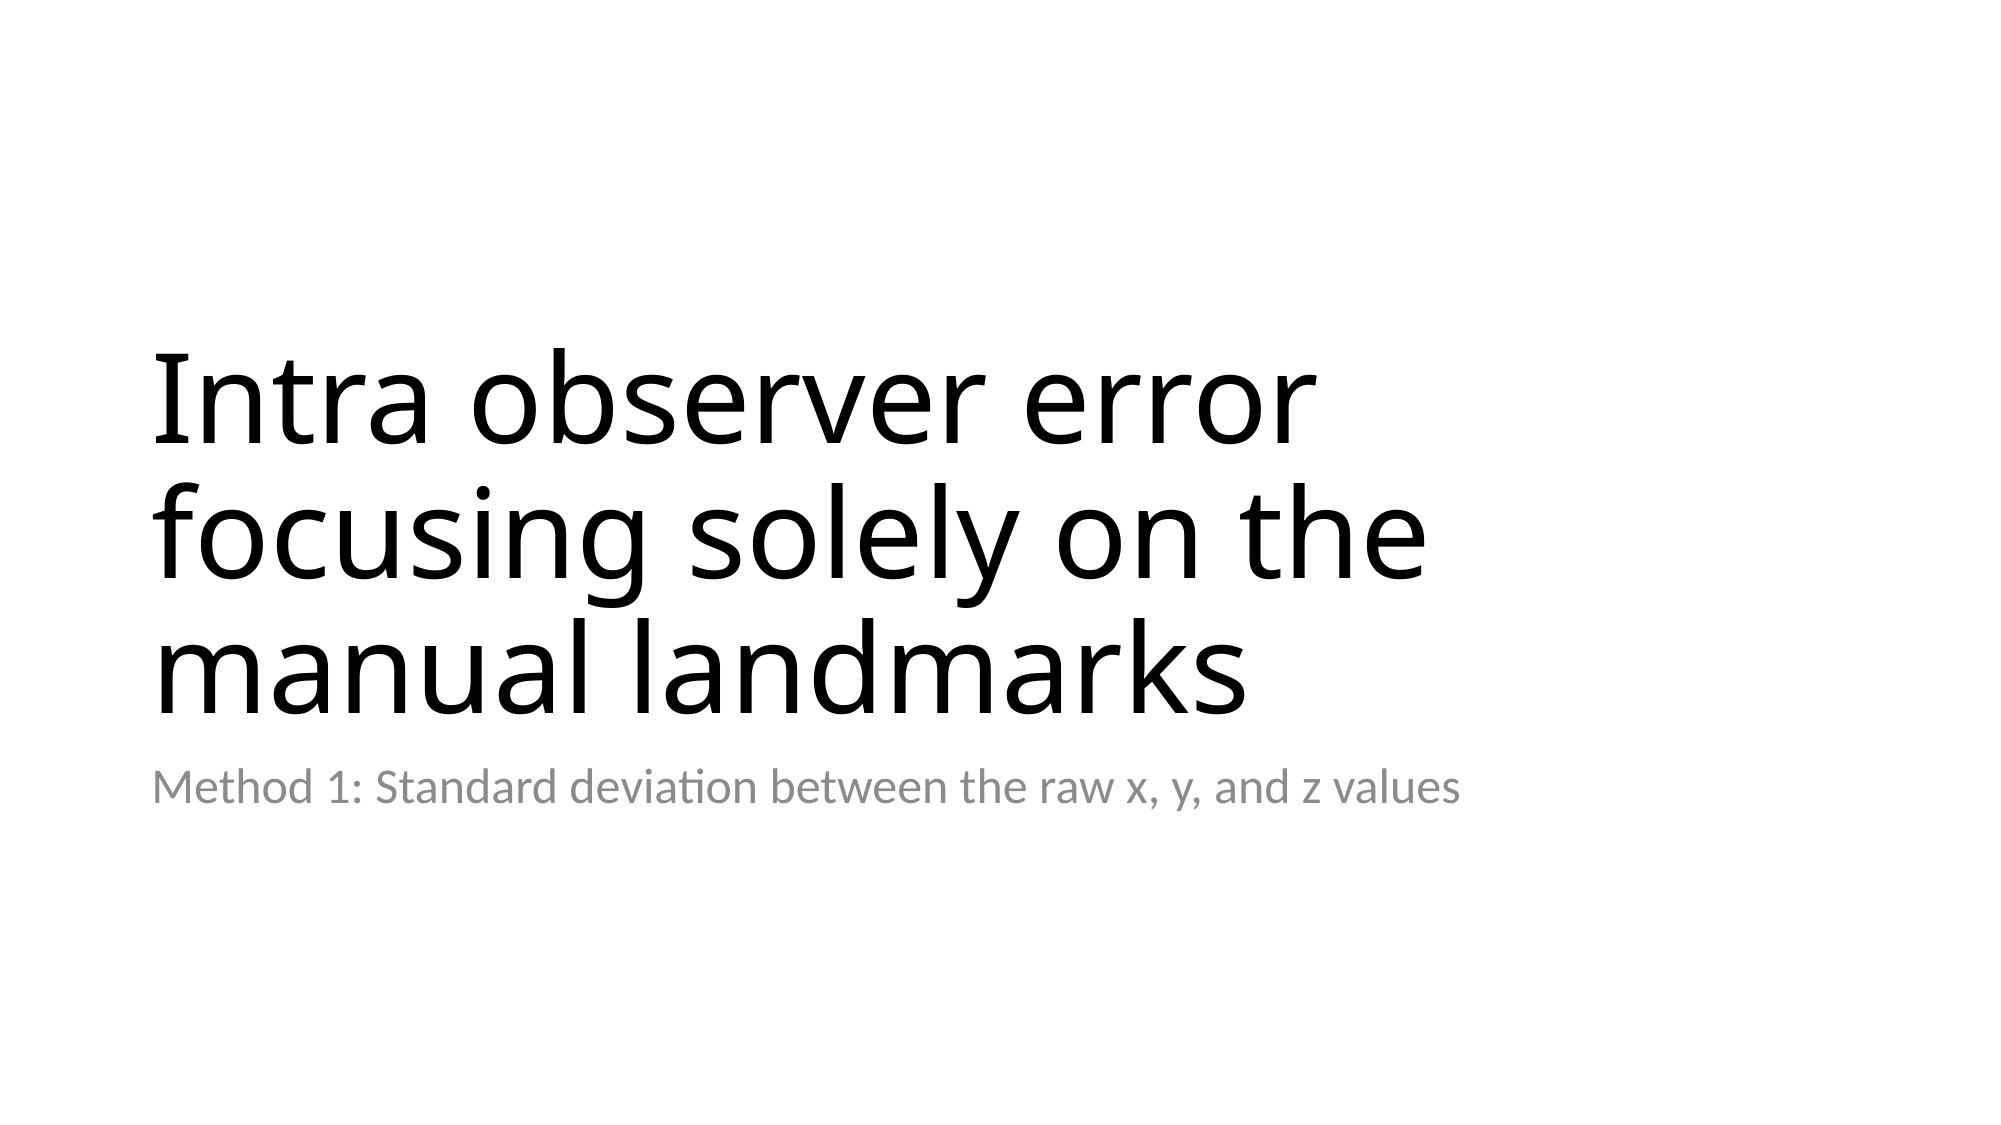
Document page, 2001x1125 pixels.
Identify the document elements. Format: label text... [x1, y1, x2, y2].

list Method 1: Standard deviation between the raw x, y, and z values [136, 752, 1862, 999]
title Intra observer error focusing solely on the manual landmarks [136, 280, 1862, 749]
